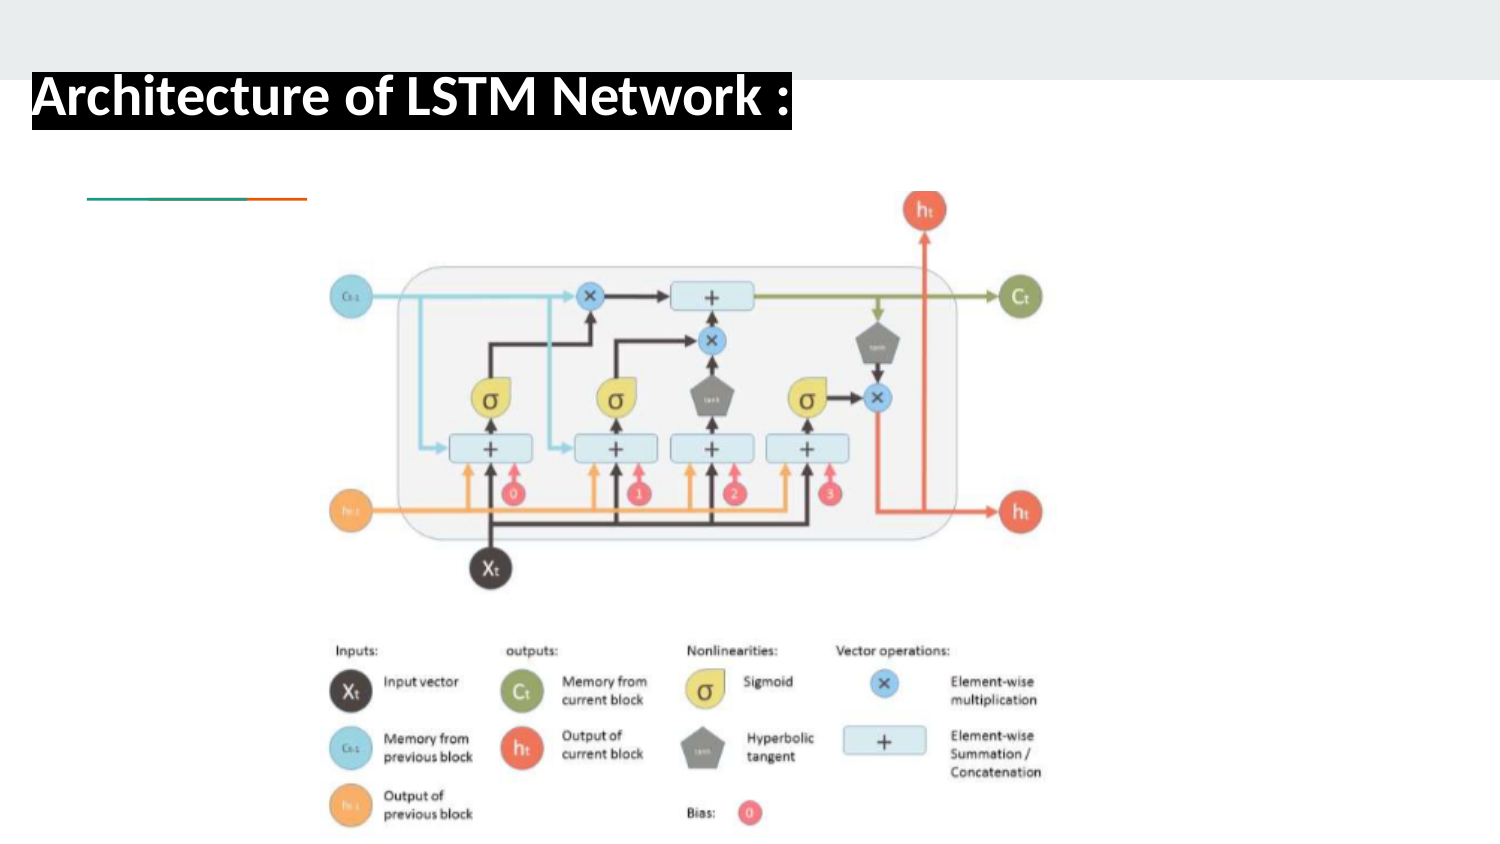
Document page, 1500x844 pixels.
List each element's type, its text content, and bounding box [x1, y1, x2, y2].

title Architecture of LSTM Network : [16, 42, 1500, 130]
picture [307, 191, 1070, 844]
